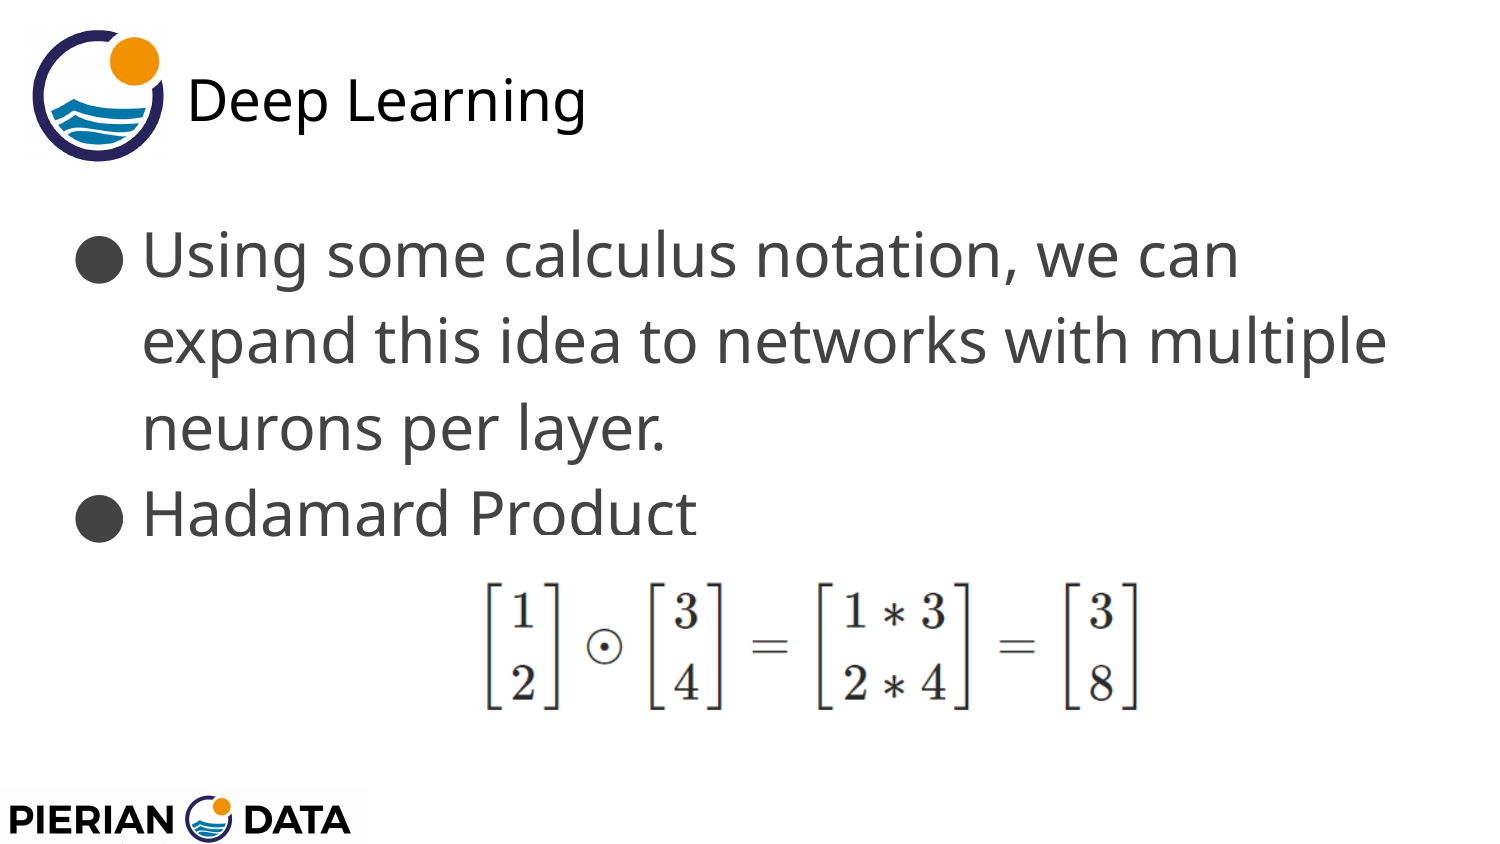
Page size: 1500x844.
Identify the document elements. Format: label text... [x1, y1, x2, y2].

picture [24, 24, 172, 167]
list Using some calculus notation, we can expand this idea to networks with multiple neurons per layer. Hadamard Product [51, 189, 1449, 750]
picture [0, 787, 368, 844]
picture [472, 535, 1148, 750]
title Deep Learning [176, 48, 1449, 143]
